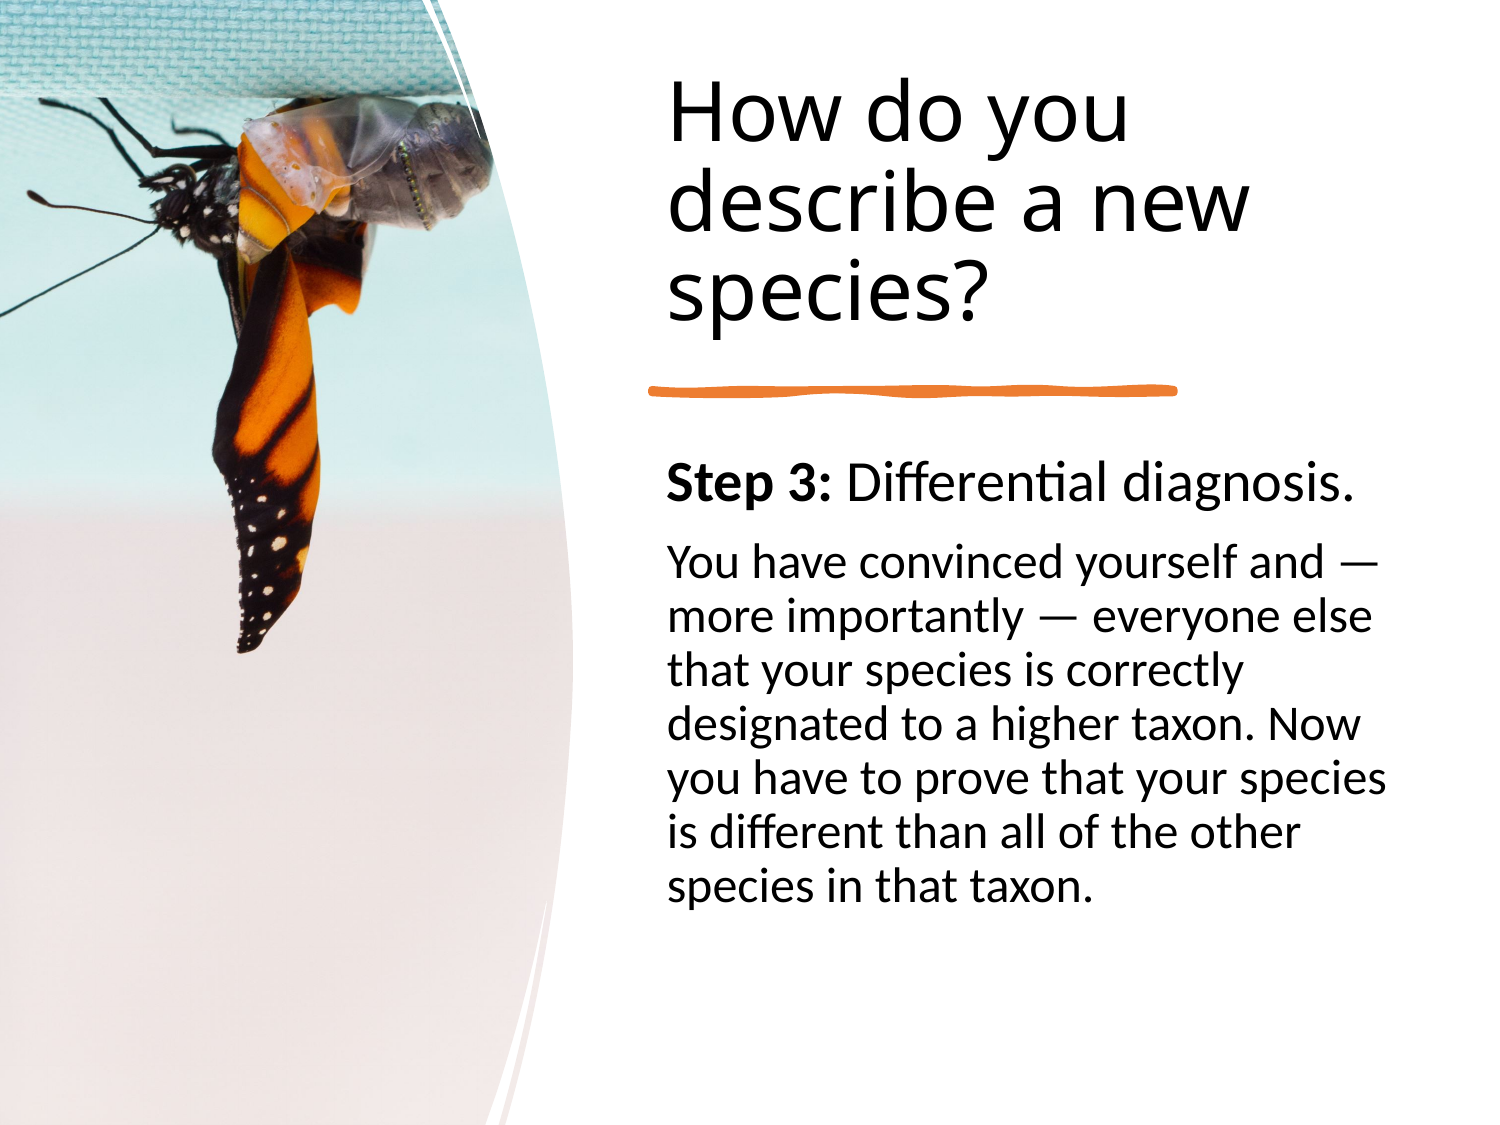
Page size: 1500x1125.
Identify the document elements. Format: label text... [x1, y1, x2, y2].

text_box [573, 0, 1500, 1125]
title How do you describe a new species? [651, 53, 1421, 347]
text_box [650, 387, 1175, 396]
picture [0, 0, 573, 1125]
list Step 3: Differential diagnosis. You have convinced yourself and — more importantly — everyone else that your species is correctly designated to a higher taxon. Now you have to prove that your species is different than all of the other species in that taxon. [651, 443, 1421, 1016]
